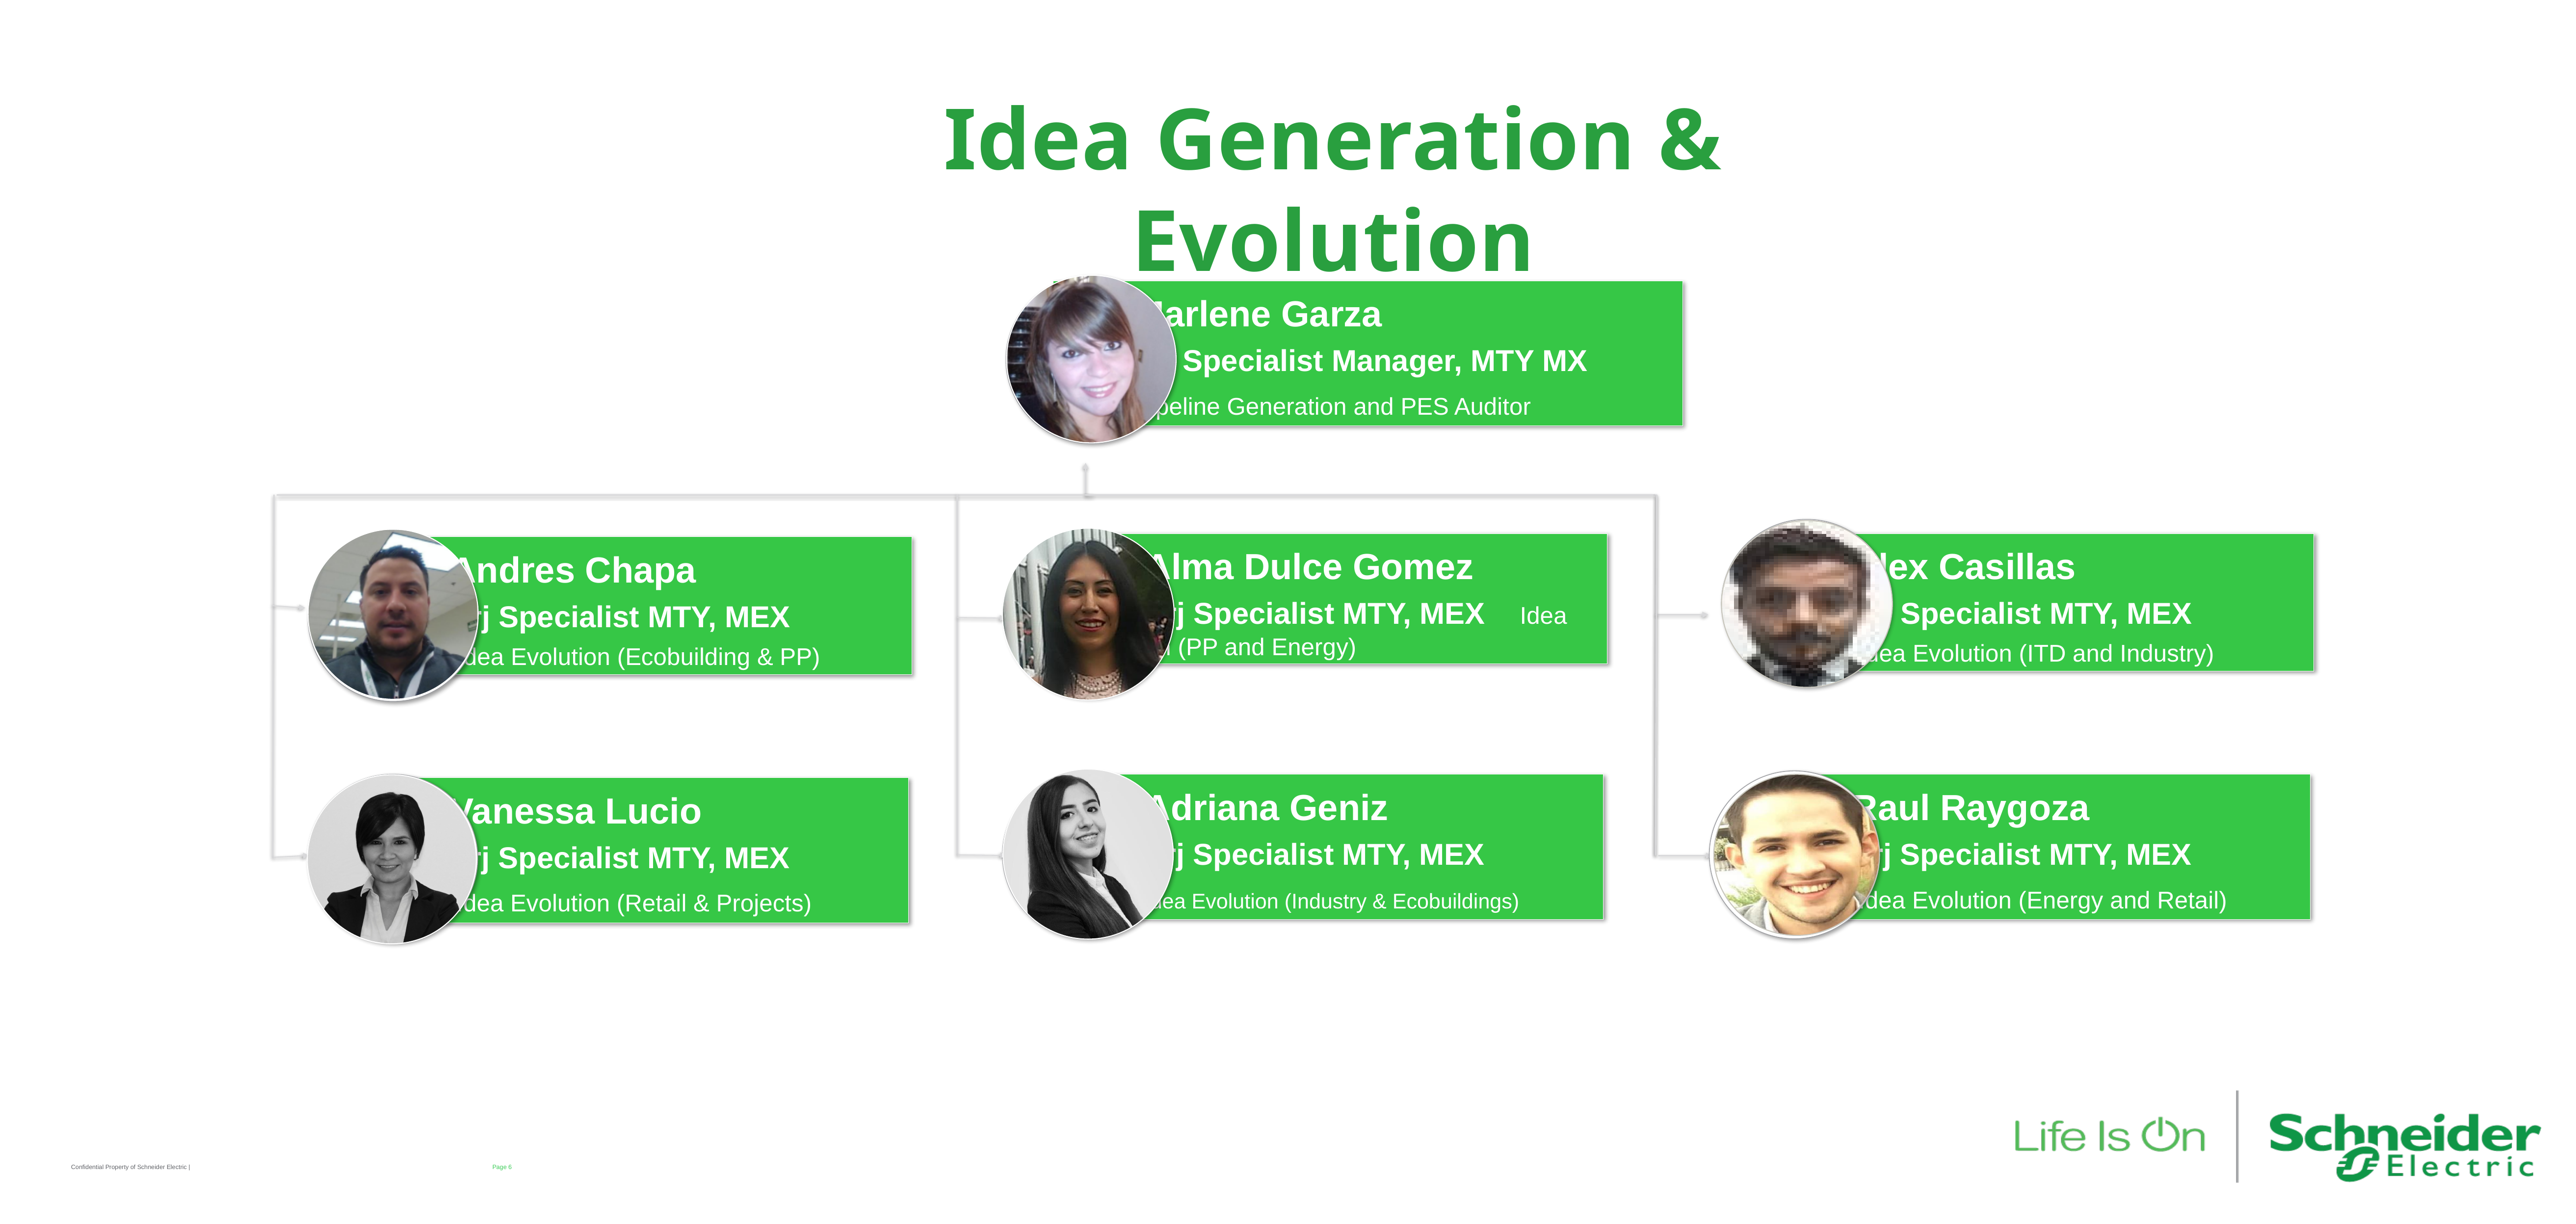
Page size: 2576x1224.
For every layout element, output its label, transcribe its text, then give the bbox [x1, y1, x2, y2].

footer Confidential Property of Schneider Electric | [71, 1163, 497, 1171]
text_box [272, 275, 2314, 944]
text_box Idea Generation & Evolution [718, 74, 1948, 274]
picture [1006, 275, 1177, 443]
picture [308, 529, 478, 700]
picture [1991, 1069, 2566, 1204]
slide_number Page 6 [497, 1163, 641, 1171]
